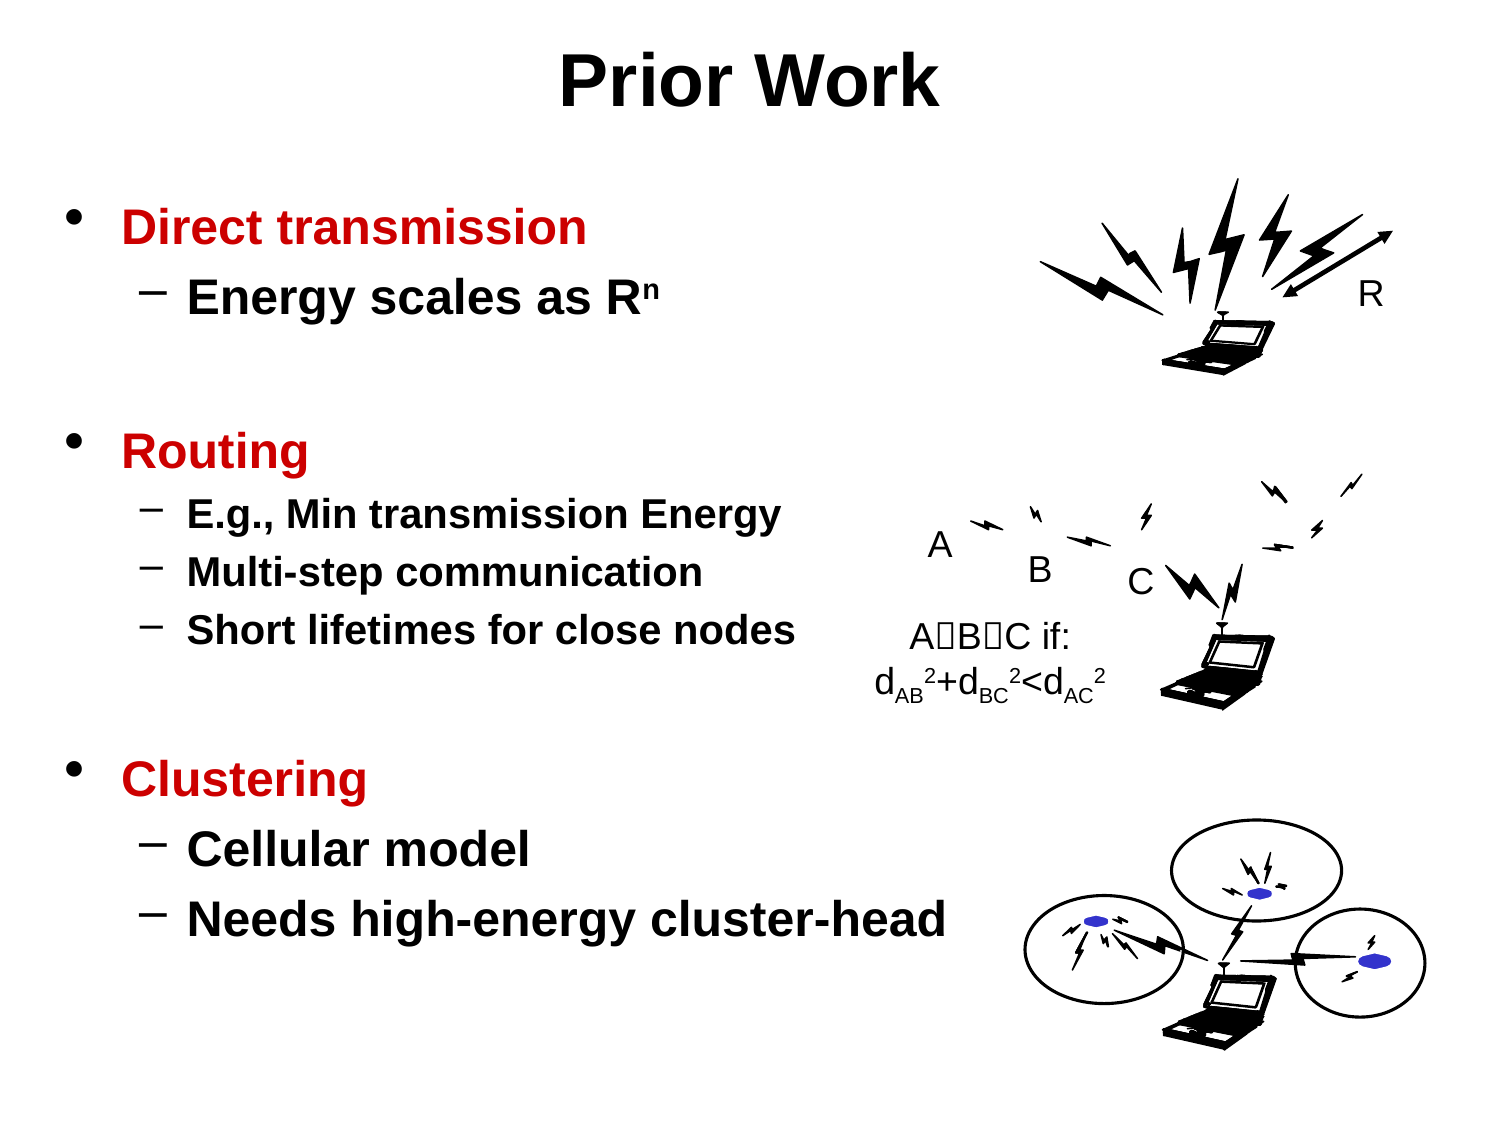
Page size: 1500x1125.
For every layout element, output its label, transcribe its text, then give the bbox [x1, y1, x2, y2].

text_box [1011, 156, 1401, 376]
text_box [1024, 819, 1426, 1051]
list Direct transmission Energy scales as Rn Routing E.g., Min transmission Energy Multi-step communication Short lifetimes for close nodes Clustering Cellular model Needs high-energy cluster-head [50, 187, 1100, 1050]
title Prior Work [24, 12, 1475, 141]
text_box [849, 449, 1415, 711]
